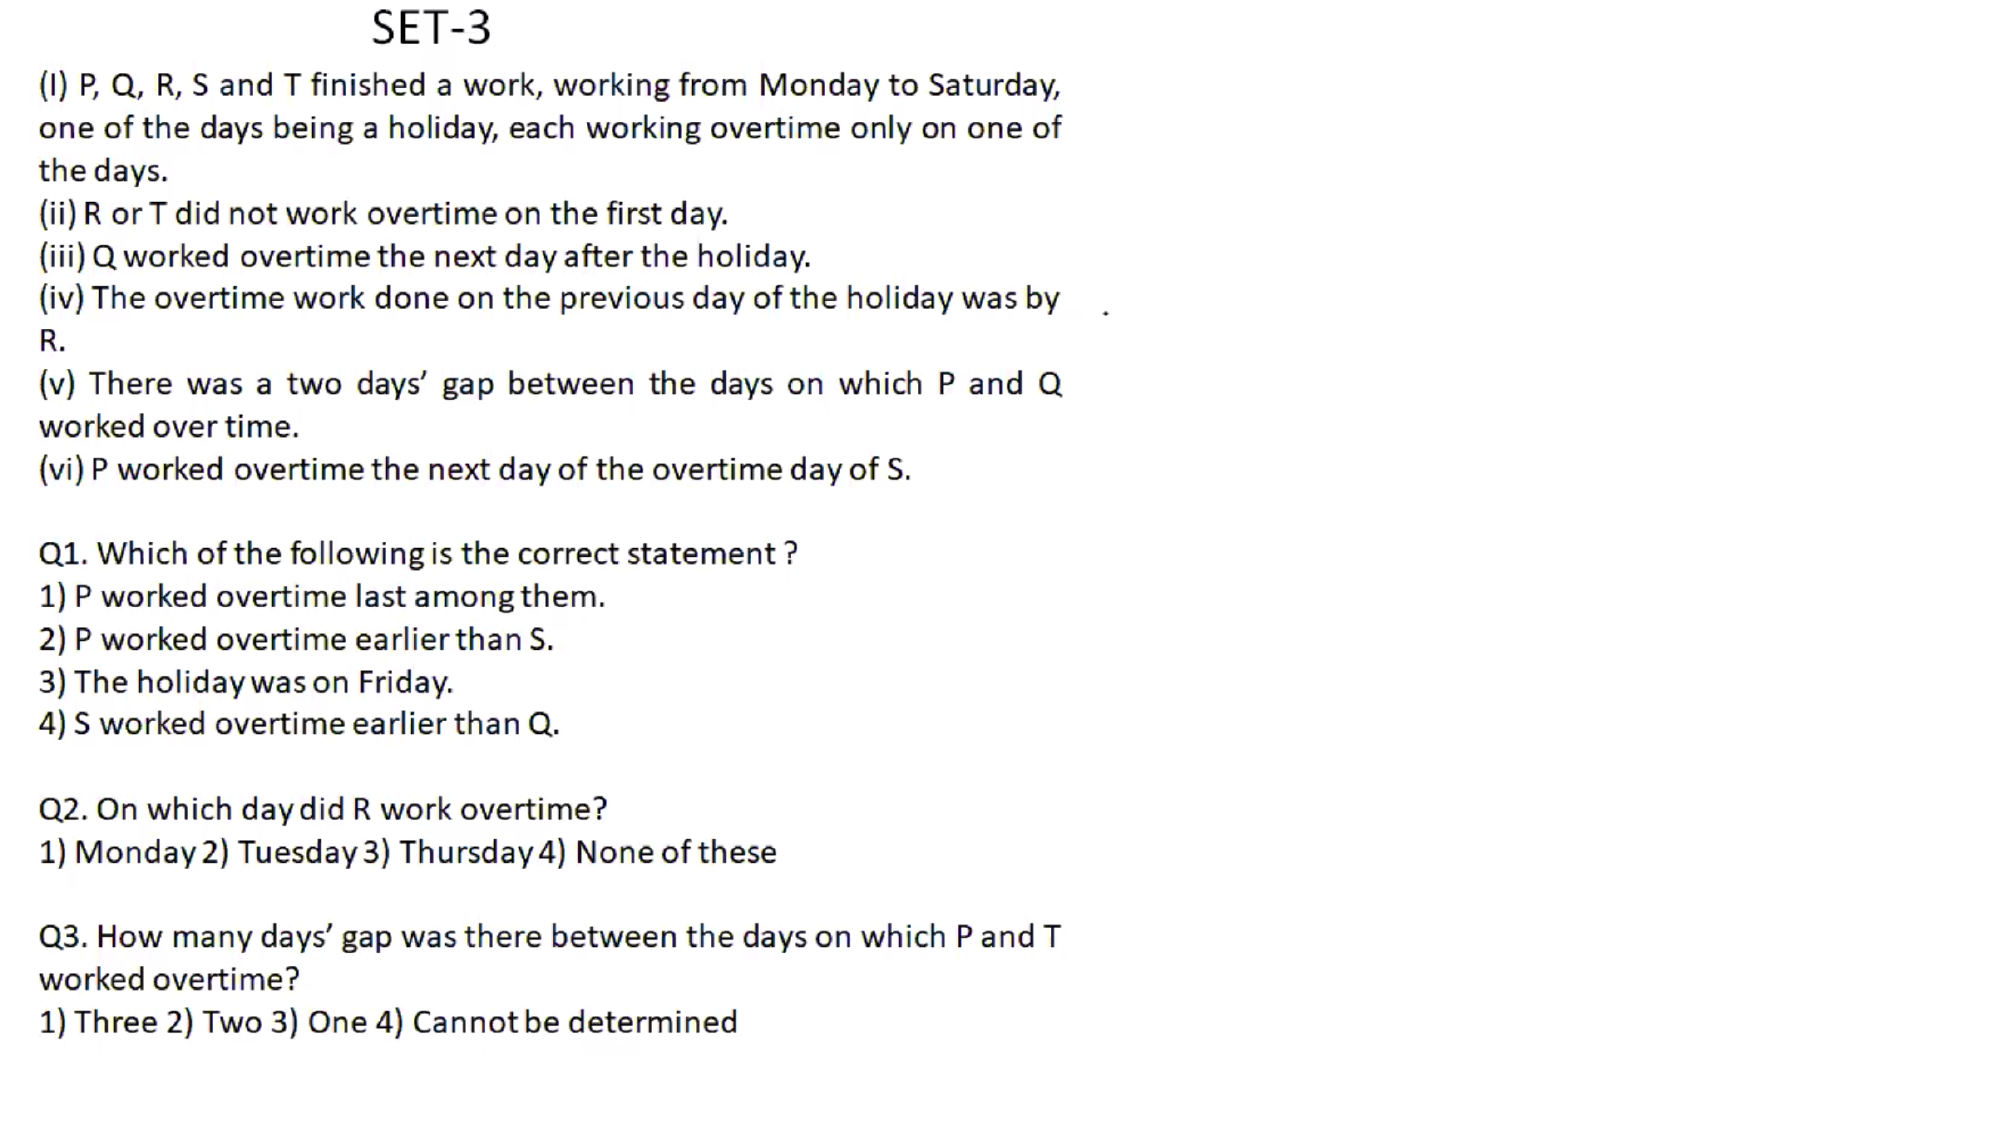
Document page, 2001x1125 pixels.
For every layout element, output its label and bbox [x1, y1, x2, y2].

picture [15, 0, 1126, 1125]
